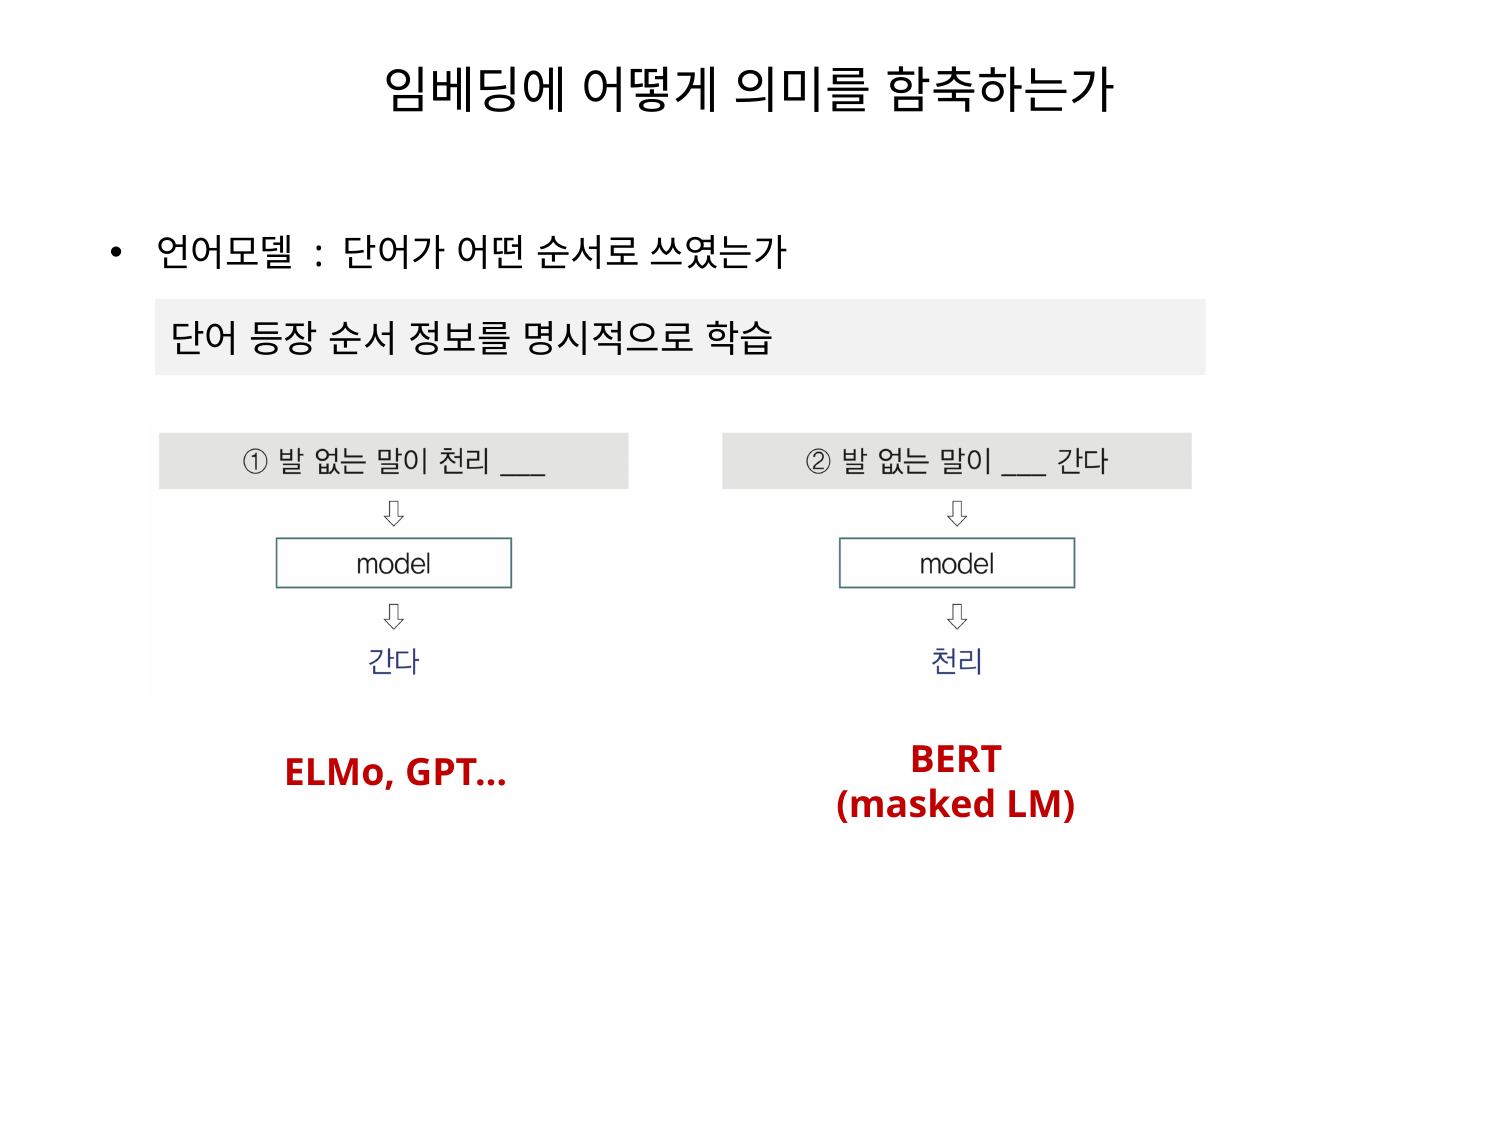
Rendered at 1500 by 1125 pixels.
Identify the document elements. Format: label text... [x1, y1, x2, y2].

picture [146, 420, 1206, 696]
text_box ELMo, GPT… [269, 740, 523, 801]
text_box 언어모델 : 단어가 어떤 순서로 쓰였는가 [94, 226, 1427, 1017]
text_box 임베딩에 어떻게 의미를 함축하는가 [67, 43, 1433, 142]
text_box BERT (masked LM) [821, 727, 1091, 832]
text_box 단어 등장 순서 정보를 명시적으로 학습 [154, 298, 1207, 376]
